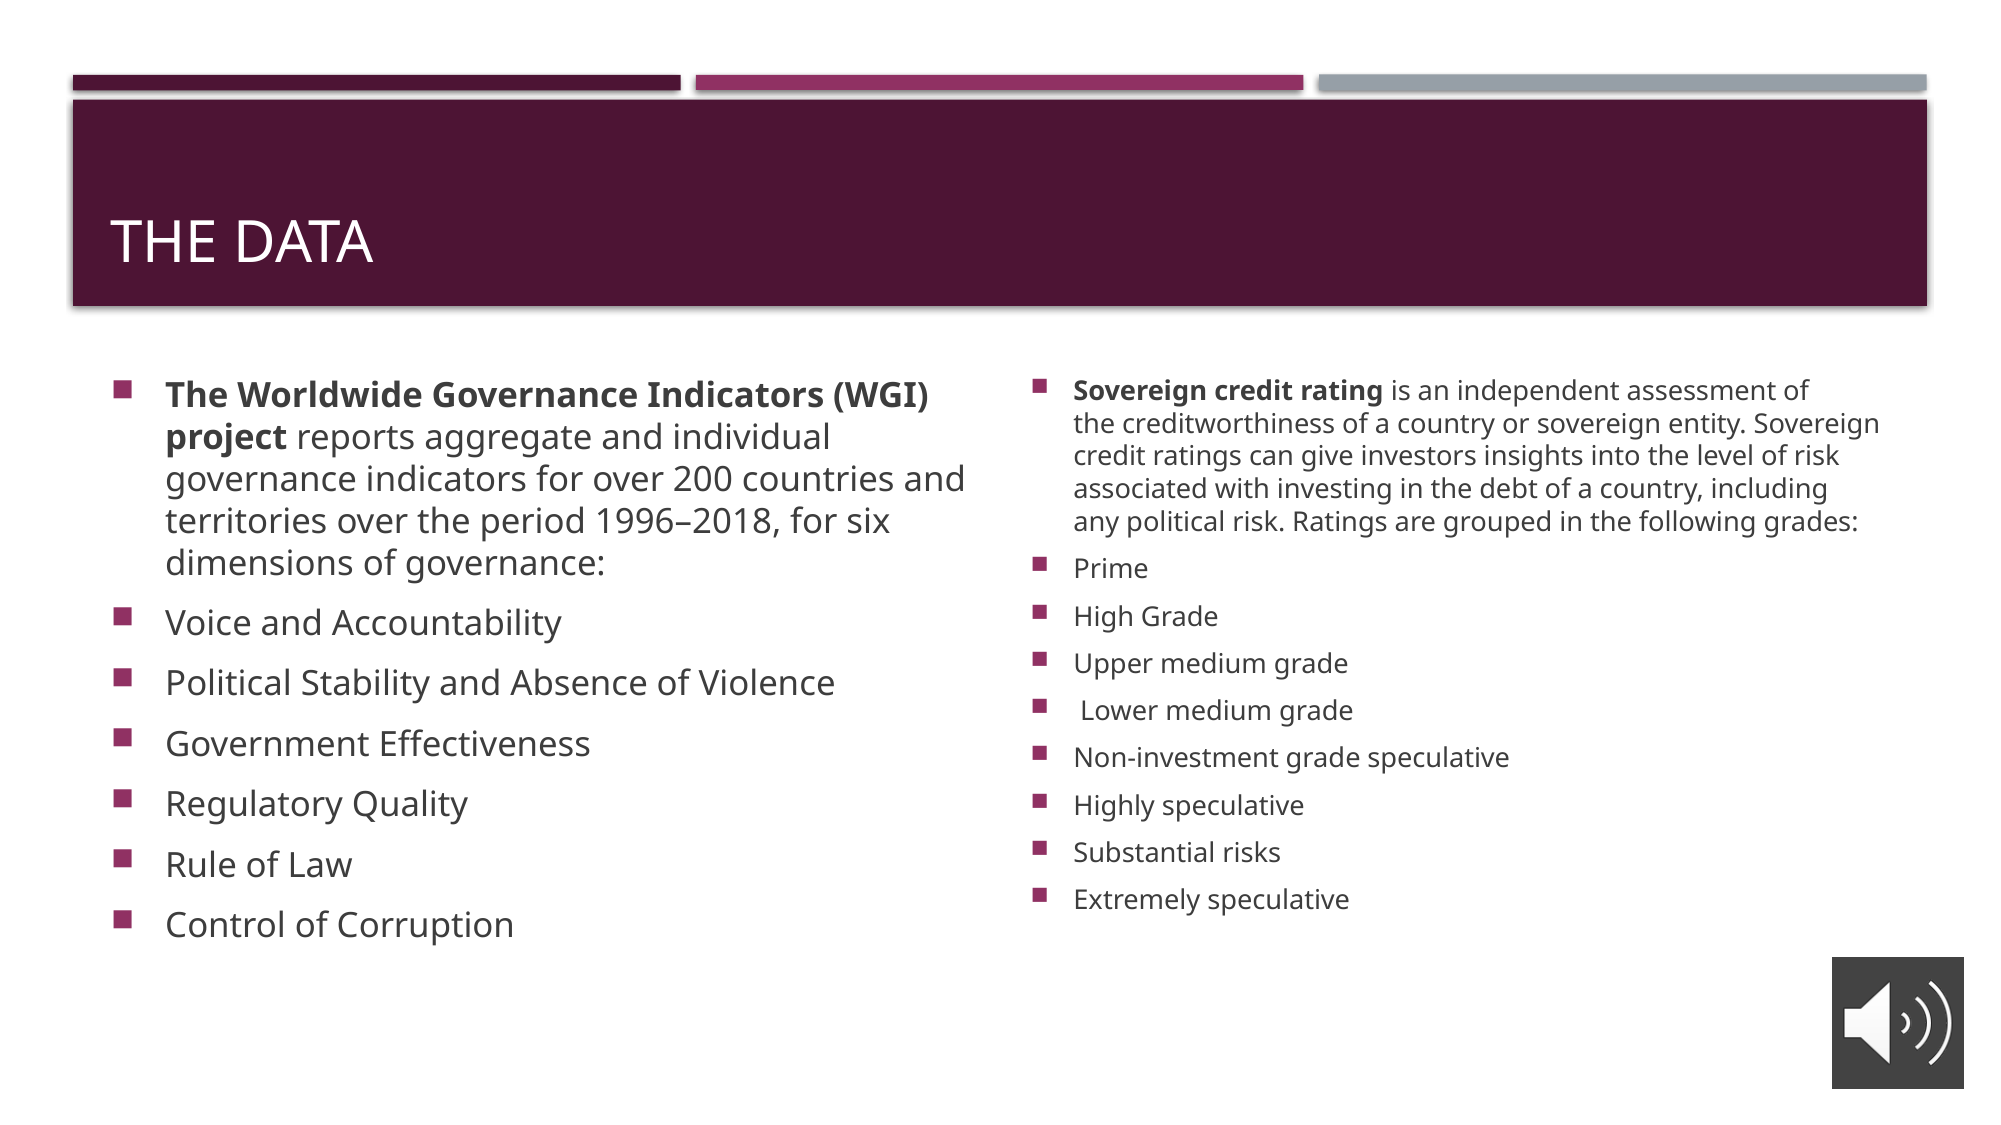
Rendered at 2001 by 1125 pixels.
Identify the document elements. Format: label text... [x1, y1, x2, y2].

title The data [95, 119, 1905, 282]
list Sovereign credit rating is an independent assessment of the creditworthiness of a country or sovereign entity. Sovereign credit ratings can give investors insights into the level of risk associated with investing in the debt of a country, including any political risk. Ratings are grouped in the following grades: Prime High Grade Upper medium grade Lower medium grade Non-investment grade speculative Highly speculative Substantial risks Extremely speculative [1015, 365, 1905, 962]
list The Worldwide Governance Indicators (WGI) project reports aggregate and individual governance indicators for over 200 countries and territories over the period 1996–2018, for six dimensions of governance: Voice and Accountability Political Stability and Absence of Violence Government Effectiveness Regulatory Quality Rule of Law Control of Corruption [95, 365, 985, 962]
picture [1830, 955, 1966, 1091]
